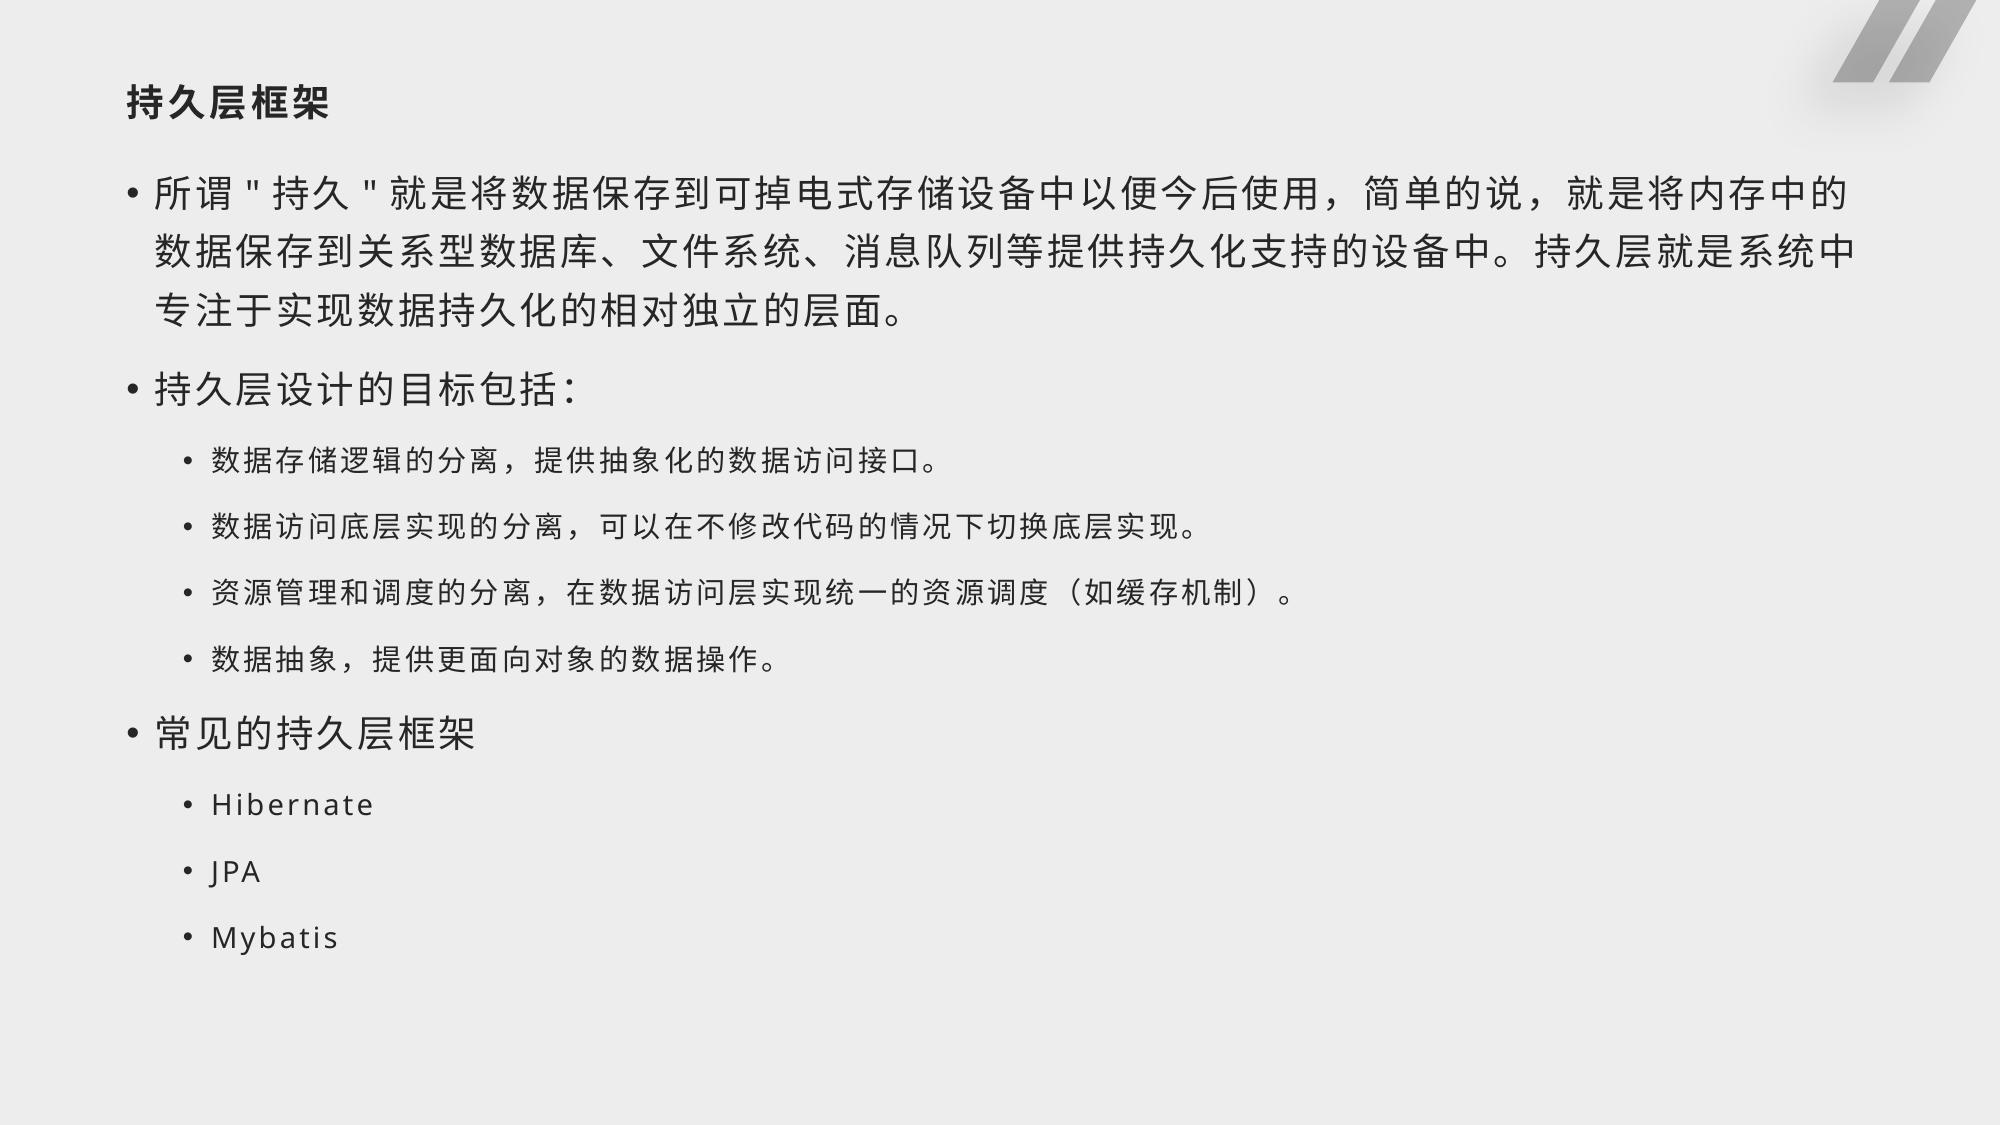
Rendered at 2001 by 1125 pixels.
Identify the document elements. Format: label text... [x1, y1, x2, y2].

title 持久层框架 [109, 72, 1891, 146]
list 所谓"持久"就是将数据保存到可掉电式存储设备中以便今后使用，简单的说，就是将内存中的数据保存到关系型数据库、文件系统、消息队列等提供持久化支持的设备中。持久层就是系统中专注于实现数据持久化的相对独立的层面。 持久层设计的目标包括： 数据存储逻辑的分离，提供抽象化的数据访问接口。 数据访问底层实现的分离，可以在不修改代码的情况下切换底层实现。 资源管理和调度的分离，在数据访问层实现统一的资源调度（如缓存机制）。 数据抽象，提供更面向对象的数据操作。 常见的持久层框架 Hibernate JPA Mybatis [109, 156, 1891, 1041]
